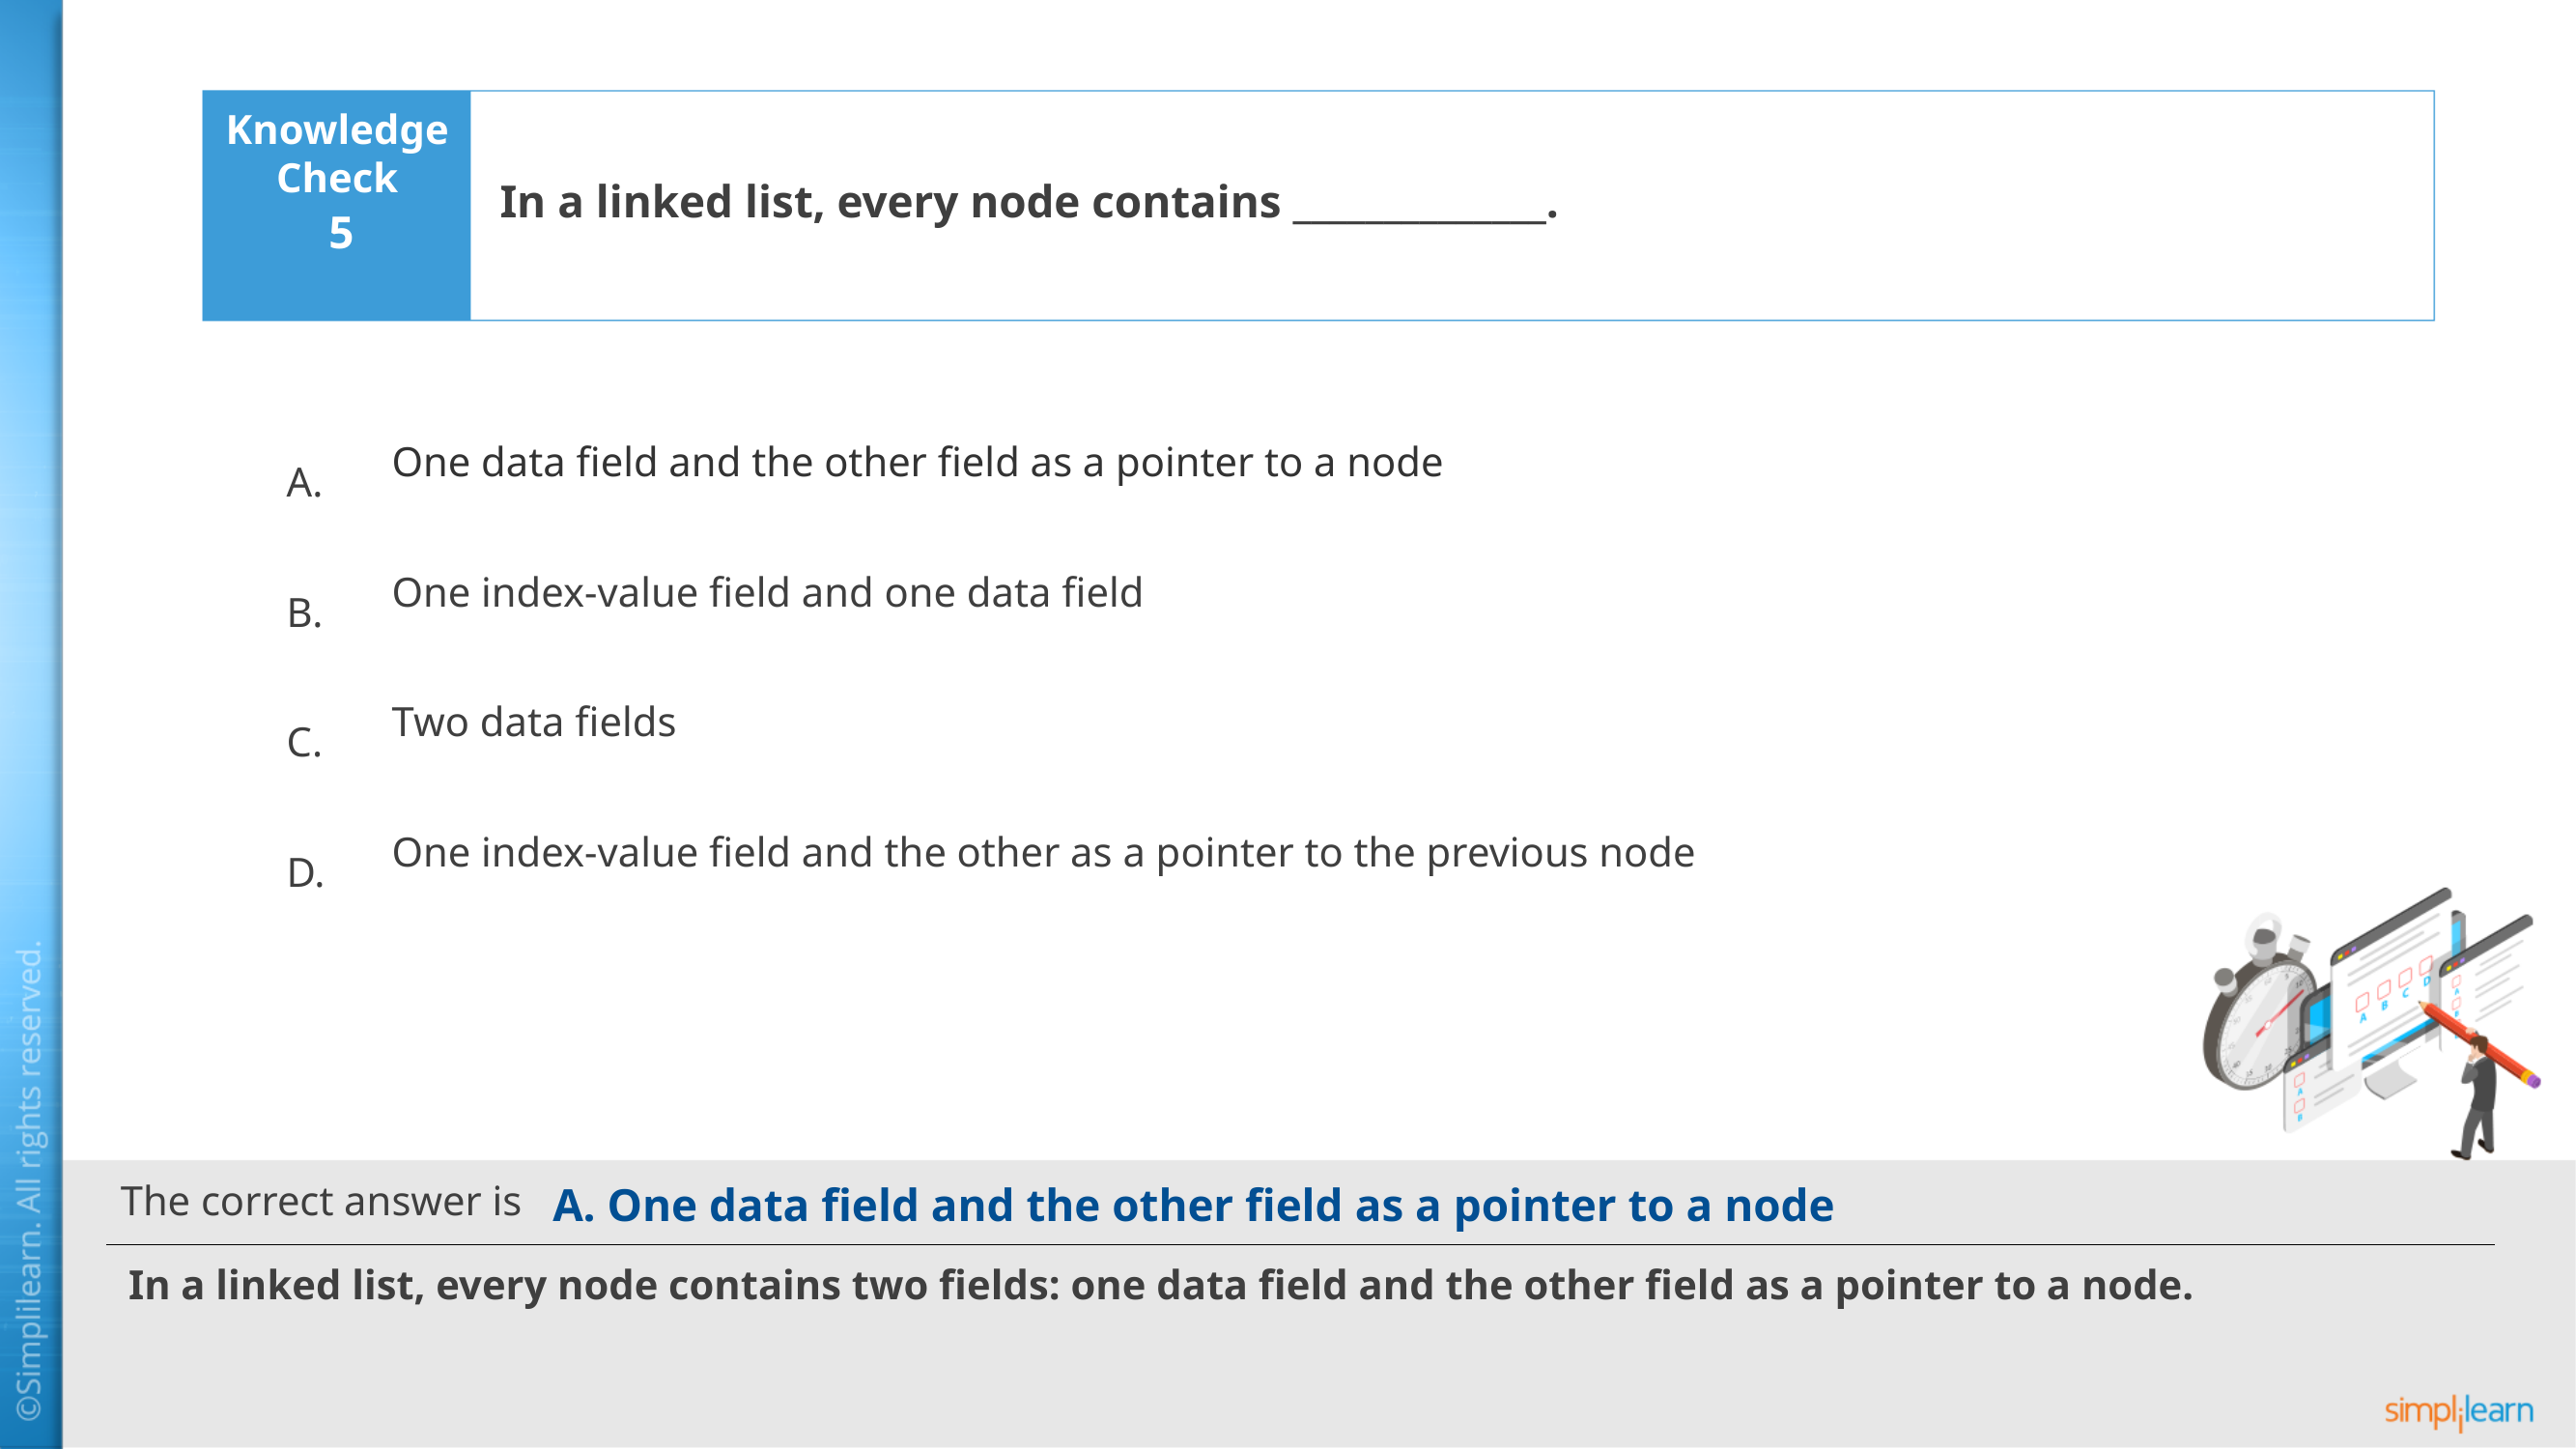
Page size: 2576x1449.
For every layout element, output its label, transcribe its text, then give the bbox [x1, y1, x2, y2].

list One data field and the other field as a pointer to a node [369, 441, 2152, 554]
list In a linked list, every node contains ______________. [477, 90, 2430, 317]
list In a linked list, every node contains two fields: one data field and the other field as a pointer to a node. [105, 1257, 2514, 1416]
picture [0, 0, 2576, 1449]
list 5 [203, 203, 472, 310]
list A. One data field and the other field as a pointer to a node [530, 1167, 1961, 1232]
list One index-value field and one data field [369, 572, 2152, 684]
list One index-value field and the other as a pointer to the previous node [369, 832, 2152, 944]
list Two data fields [369, 701, 2152, 813]
